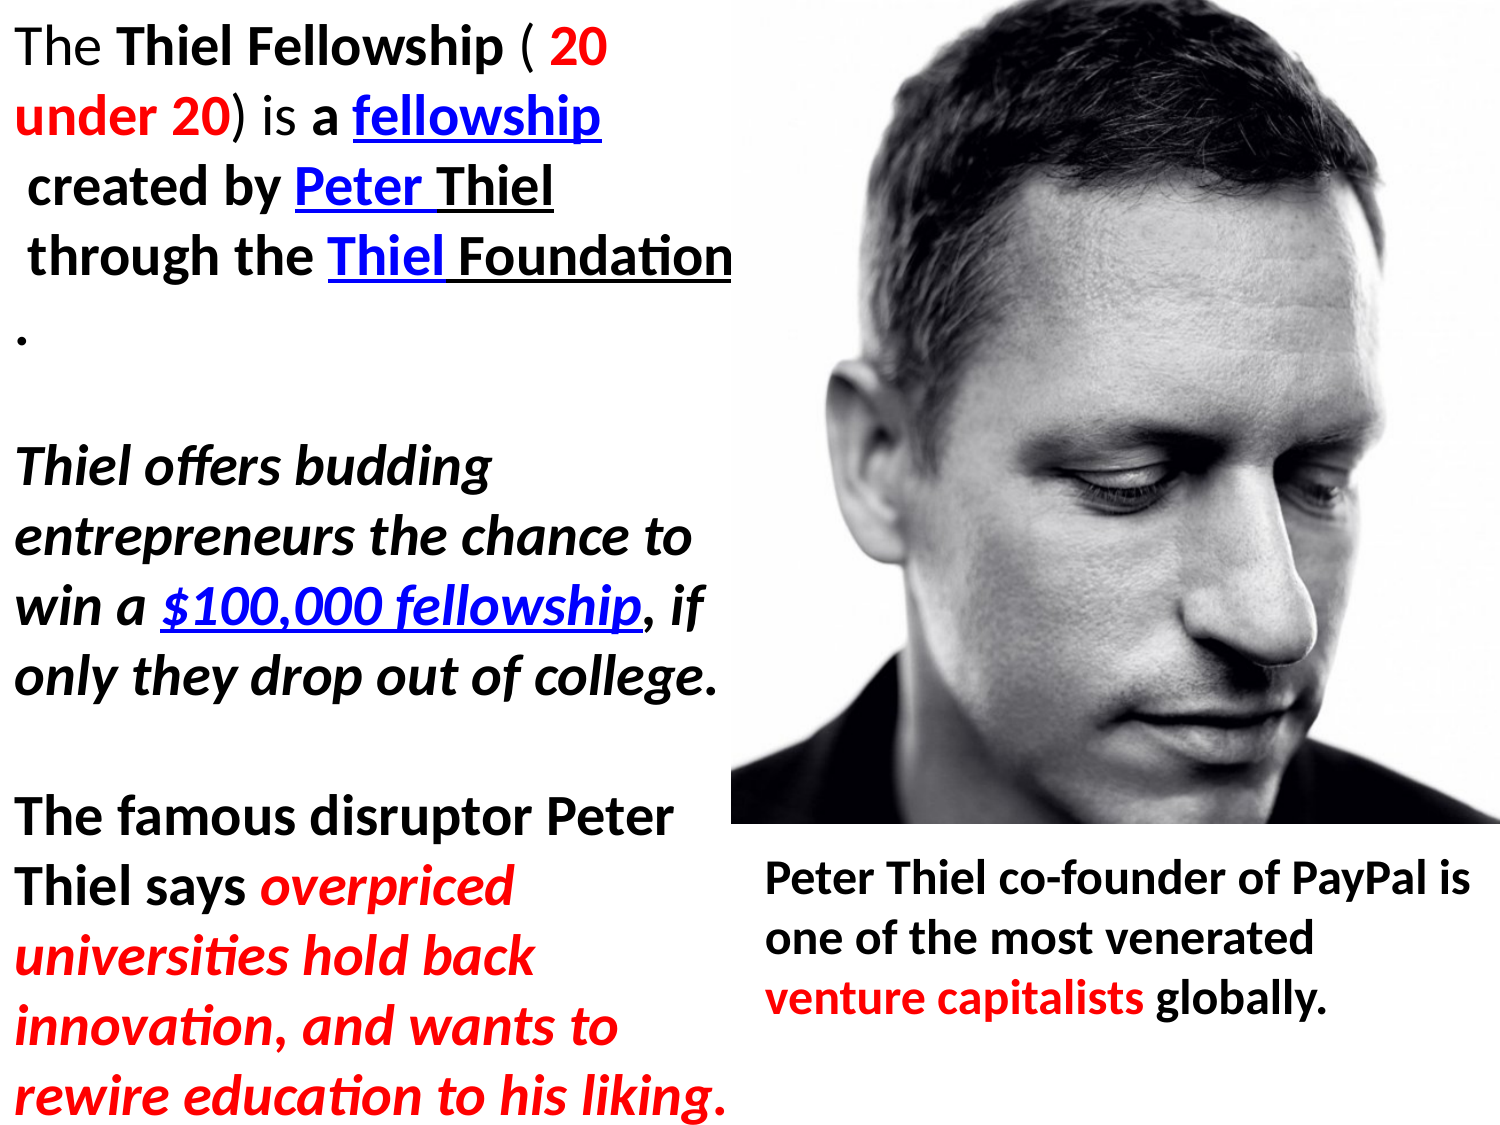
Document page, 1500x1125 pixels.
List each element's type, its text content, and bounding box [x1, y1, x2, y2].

text_box The Thiel Fellowship ( 20 under 20) is a fellowship created by Peter Thiel through the Thiel Foundation. Thiel offers budding entrepreneurs the chance to win a $100,000 fellowship, if only they drop out of college. The famous disruptor Peter Thiel says overpriced universities hold back innovation, and wants to rewire education to his liking. [0, 0, 763, 1125]
picture [731, 0, 1500, 824]
text_box Peter Thiel co-founder of PayPal is one of the most venerated venture capitalists globally. [749, 837, 1500, 1033]
